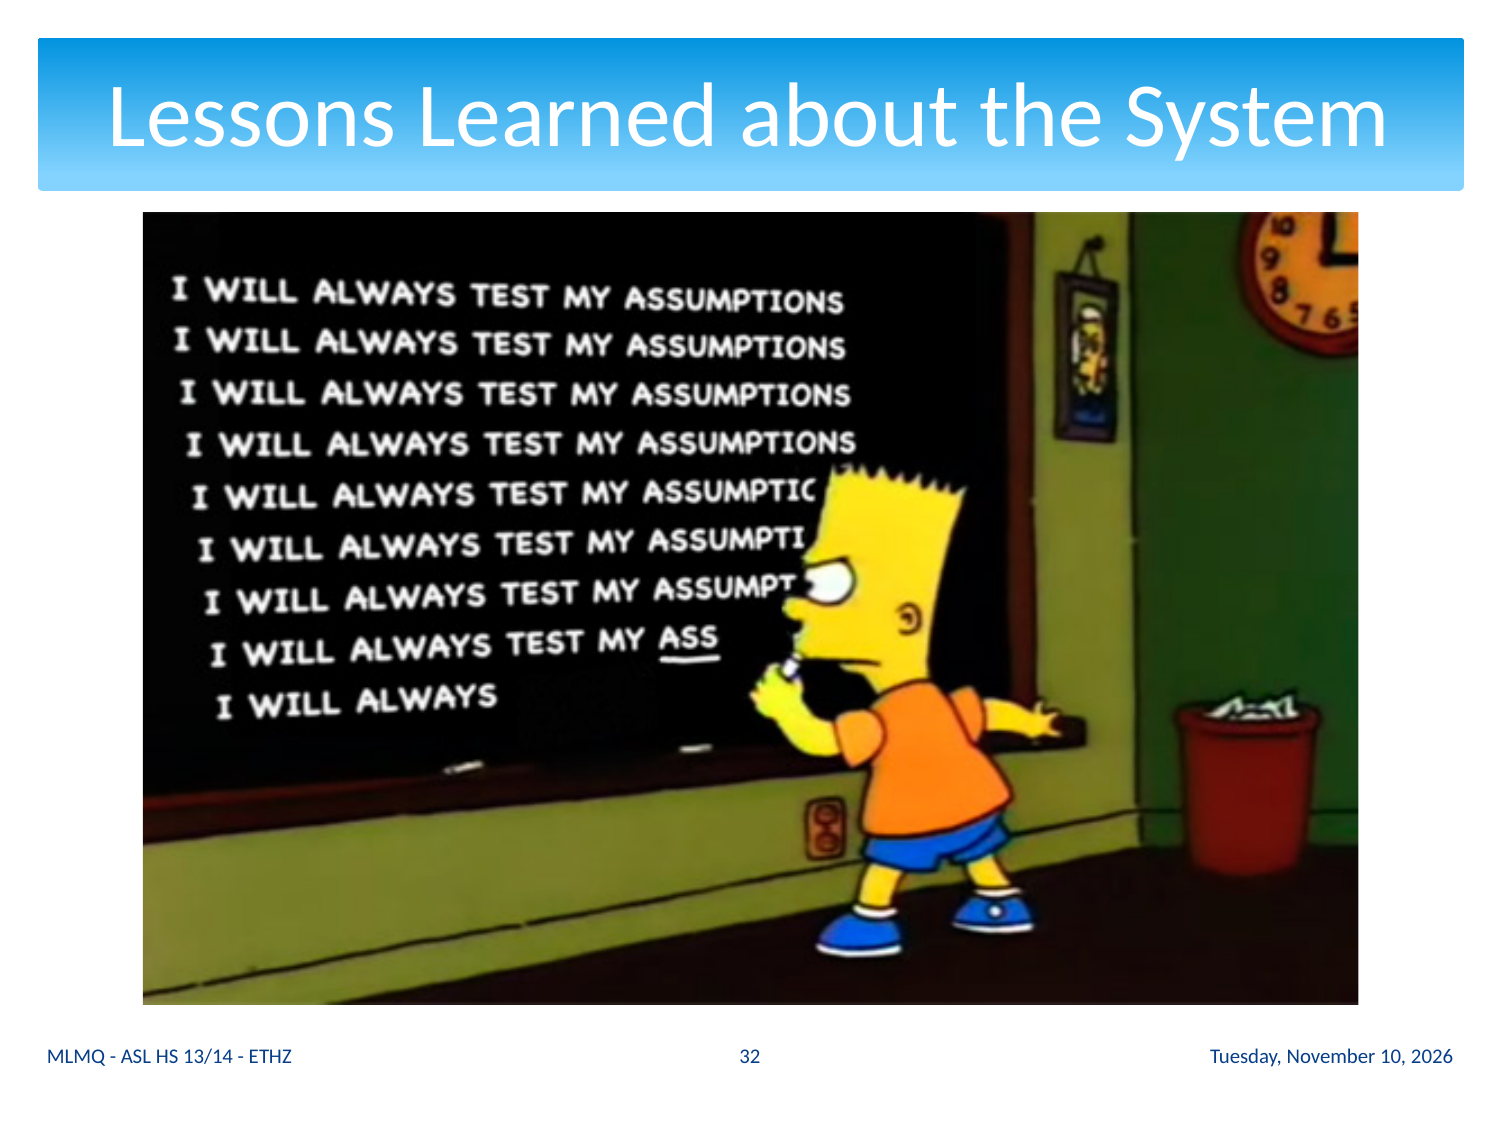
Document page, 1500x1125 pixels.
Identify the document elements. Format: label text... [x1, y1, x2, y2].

slide_number 32 [654, 1025, 846, 1086]
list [142, 212, 1359, 1006]
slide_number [847, 1025, 1469, 1086]
title Lessons Learned about the System [75, 6, 1425, 213]
footer MLMQ - ASL HS 13/14 - ETHZ [31, 1025, 653, 1086]
